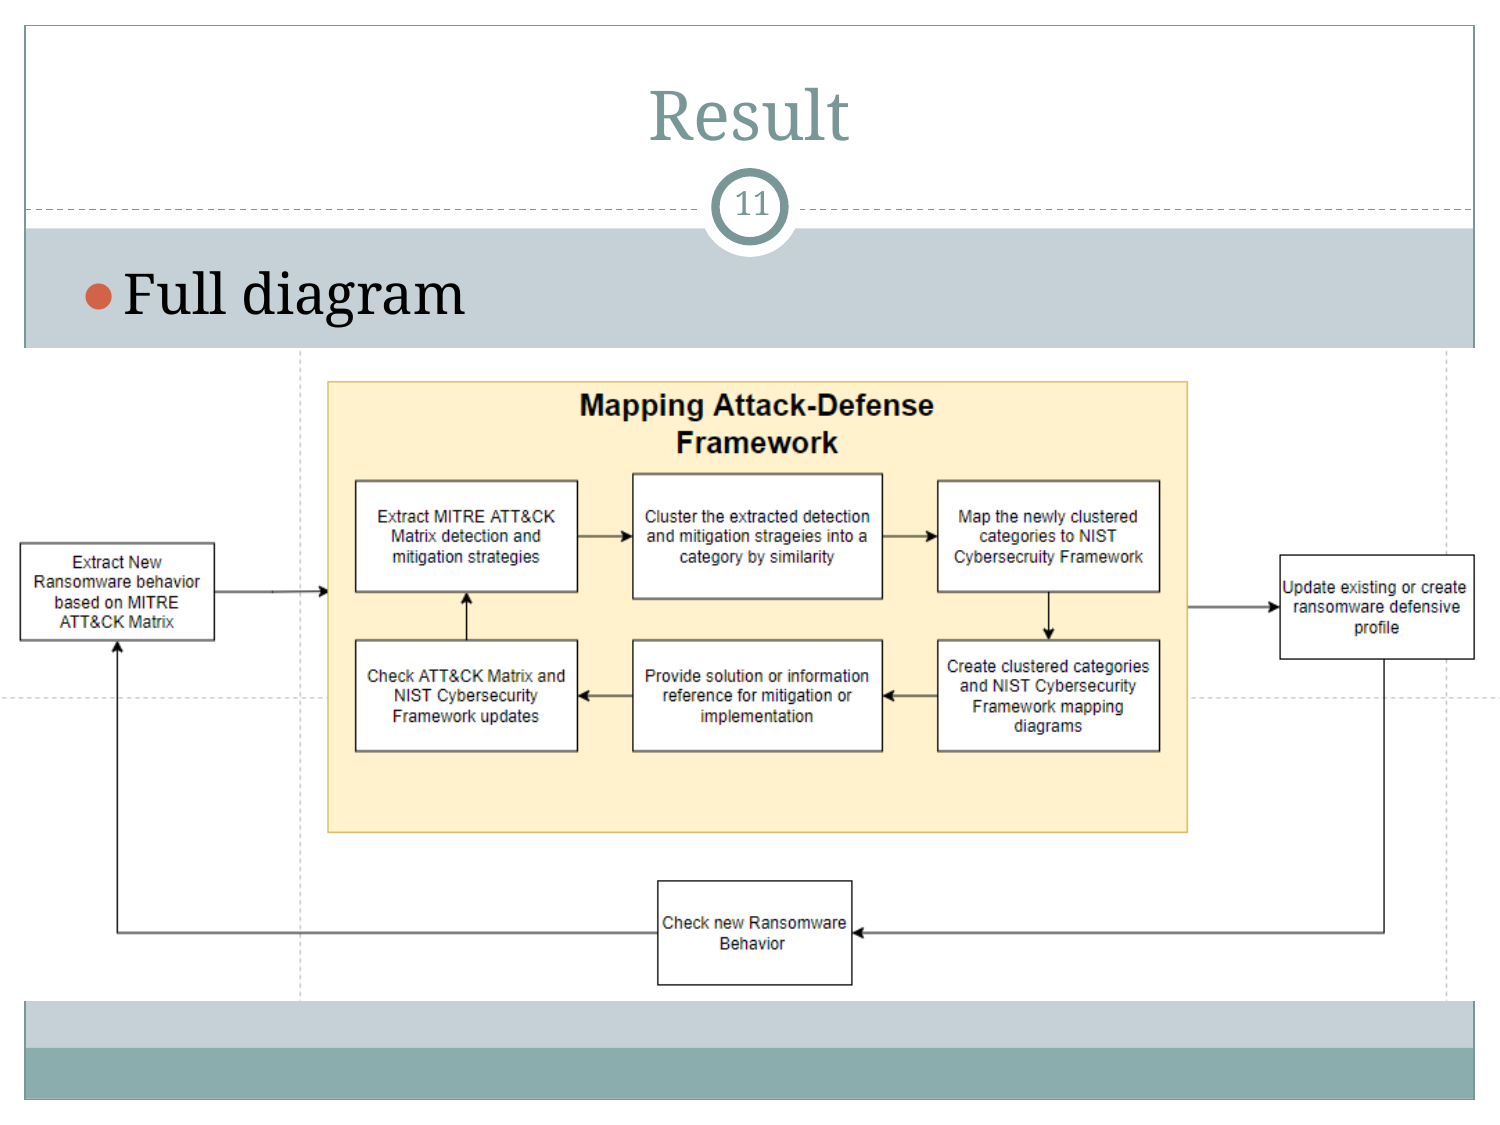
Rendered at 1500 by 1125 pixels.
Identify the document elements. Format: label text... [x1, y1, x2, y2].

slide_number 11 [715, 168, 791, 241]
list Full diagram [49, 250, 1463, 346]
title Result [49, 37, 1450, 162]
picture [0, 347, 1500, 1001]
